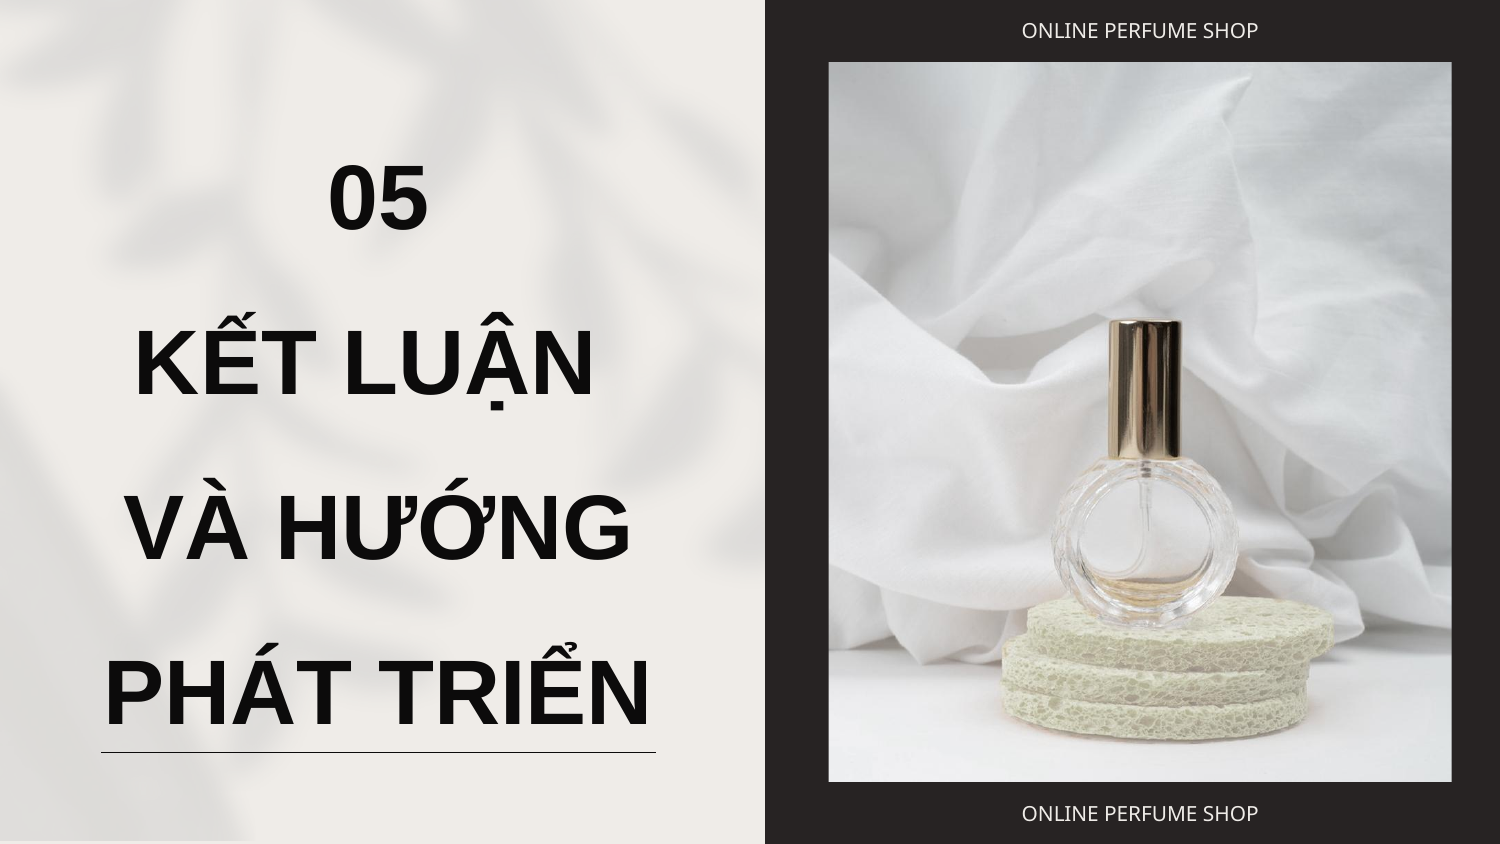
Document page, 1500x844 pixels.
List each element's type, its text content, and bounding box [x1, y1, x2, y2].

text_box [765, 0, 828, 844]
text_box ONLINE PERFUME SHOP [828, 0, 1452, 61]
picture [828, 62, 1452, 782]
title 05 KẾT LUẬN VÀ HƯỚNG PHÁT TRIỂN [53, 68, 705, 745]
text_box ONLINE PERFUME SHOP [828, 789, 1452, 844]
text_box [1452, 0, 1500, 844]
